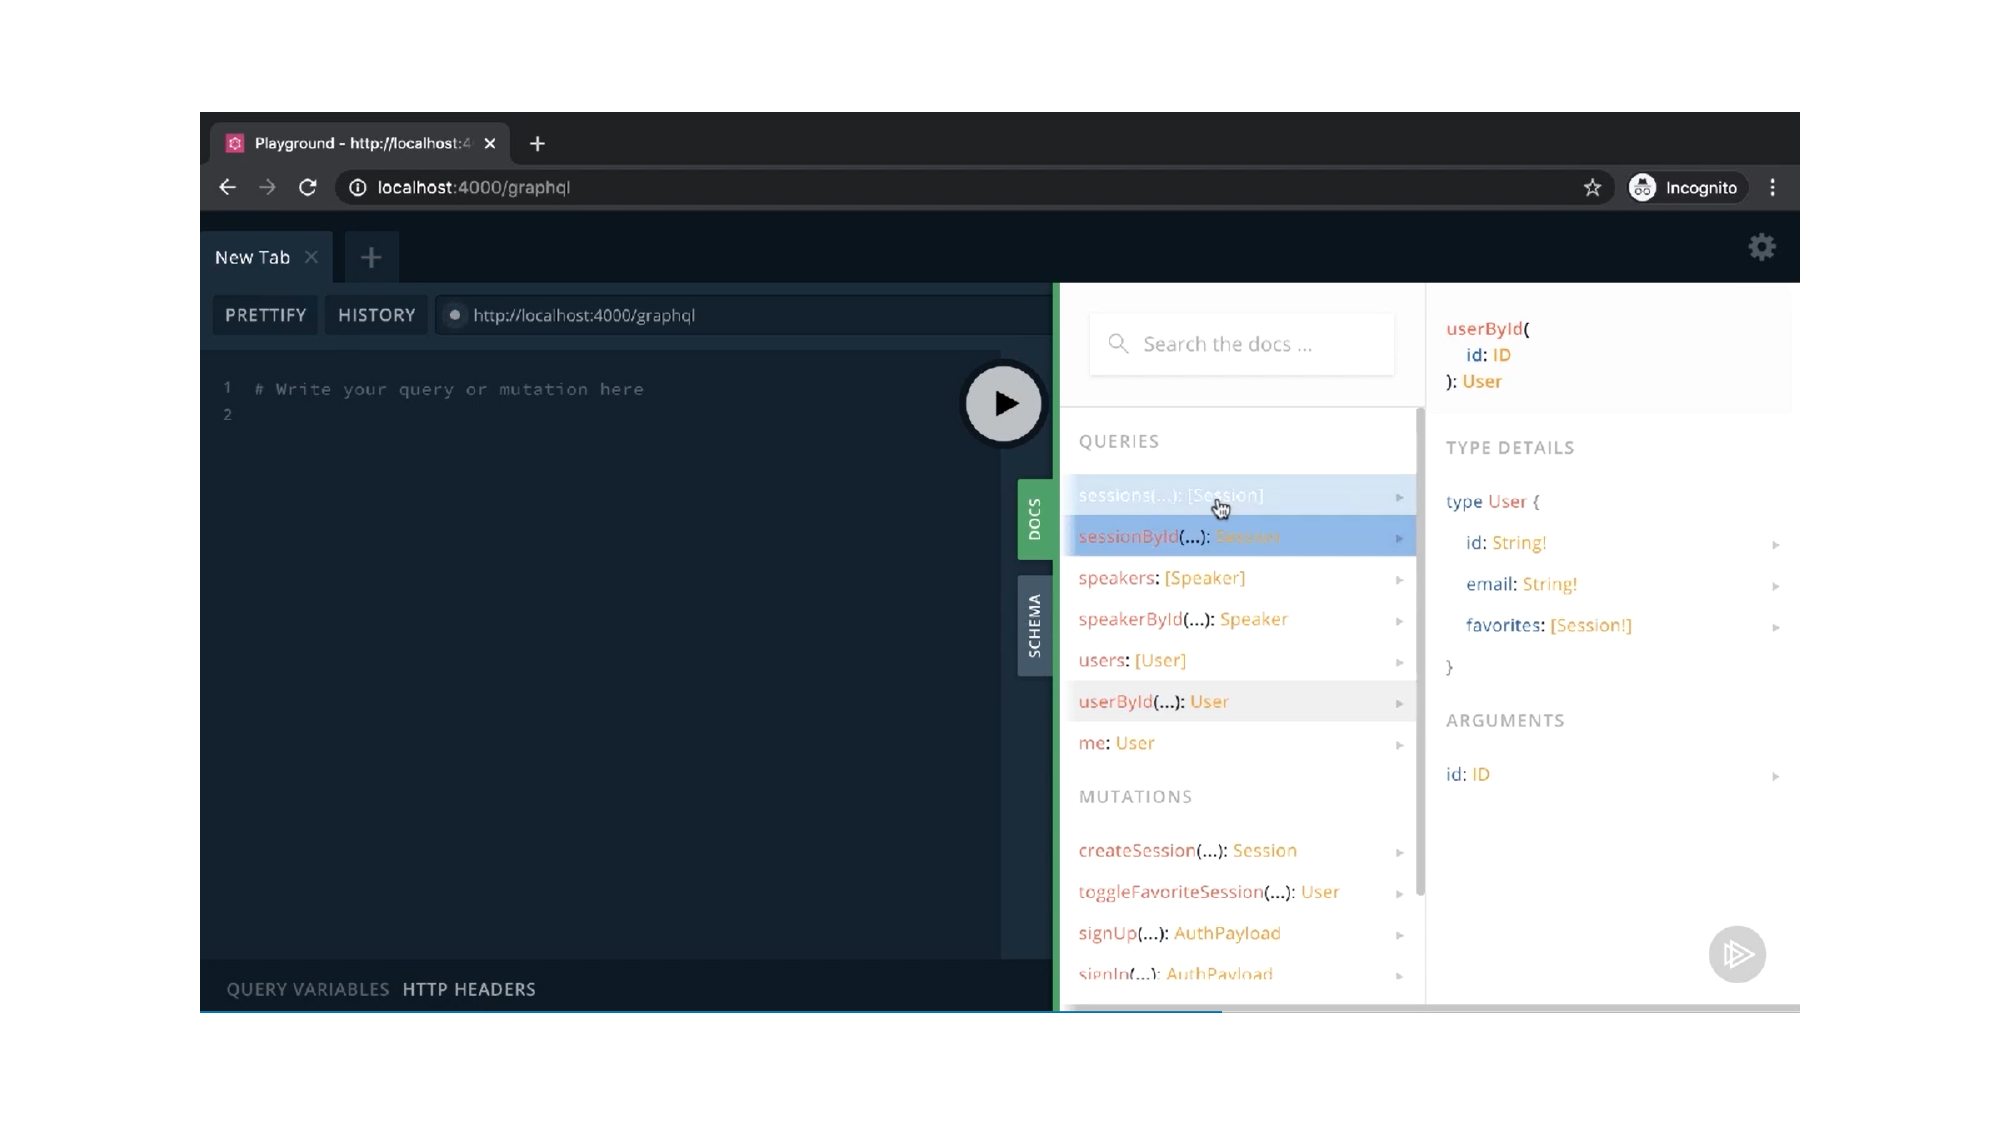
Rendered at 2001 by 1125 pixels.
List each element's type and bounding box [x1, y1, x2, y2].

picture [199, 112, 1800, 1013]
